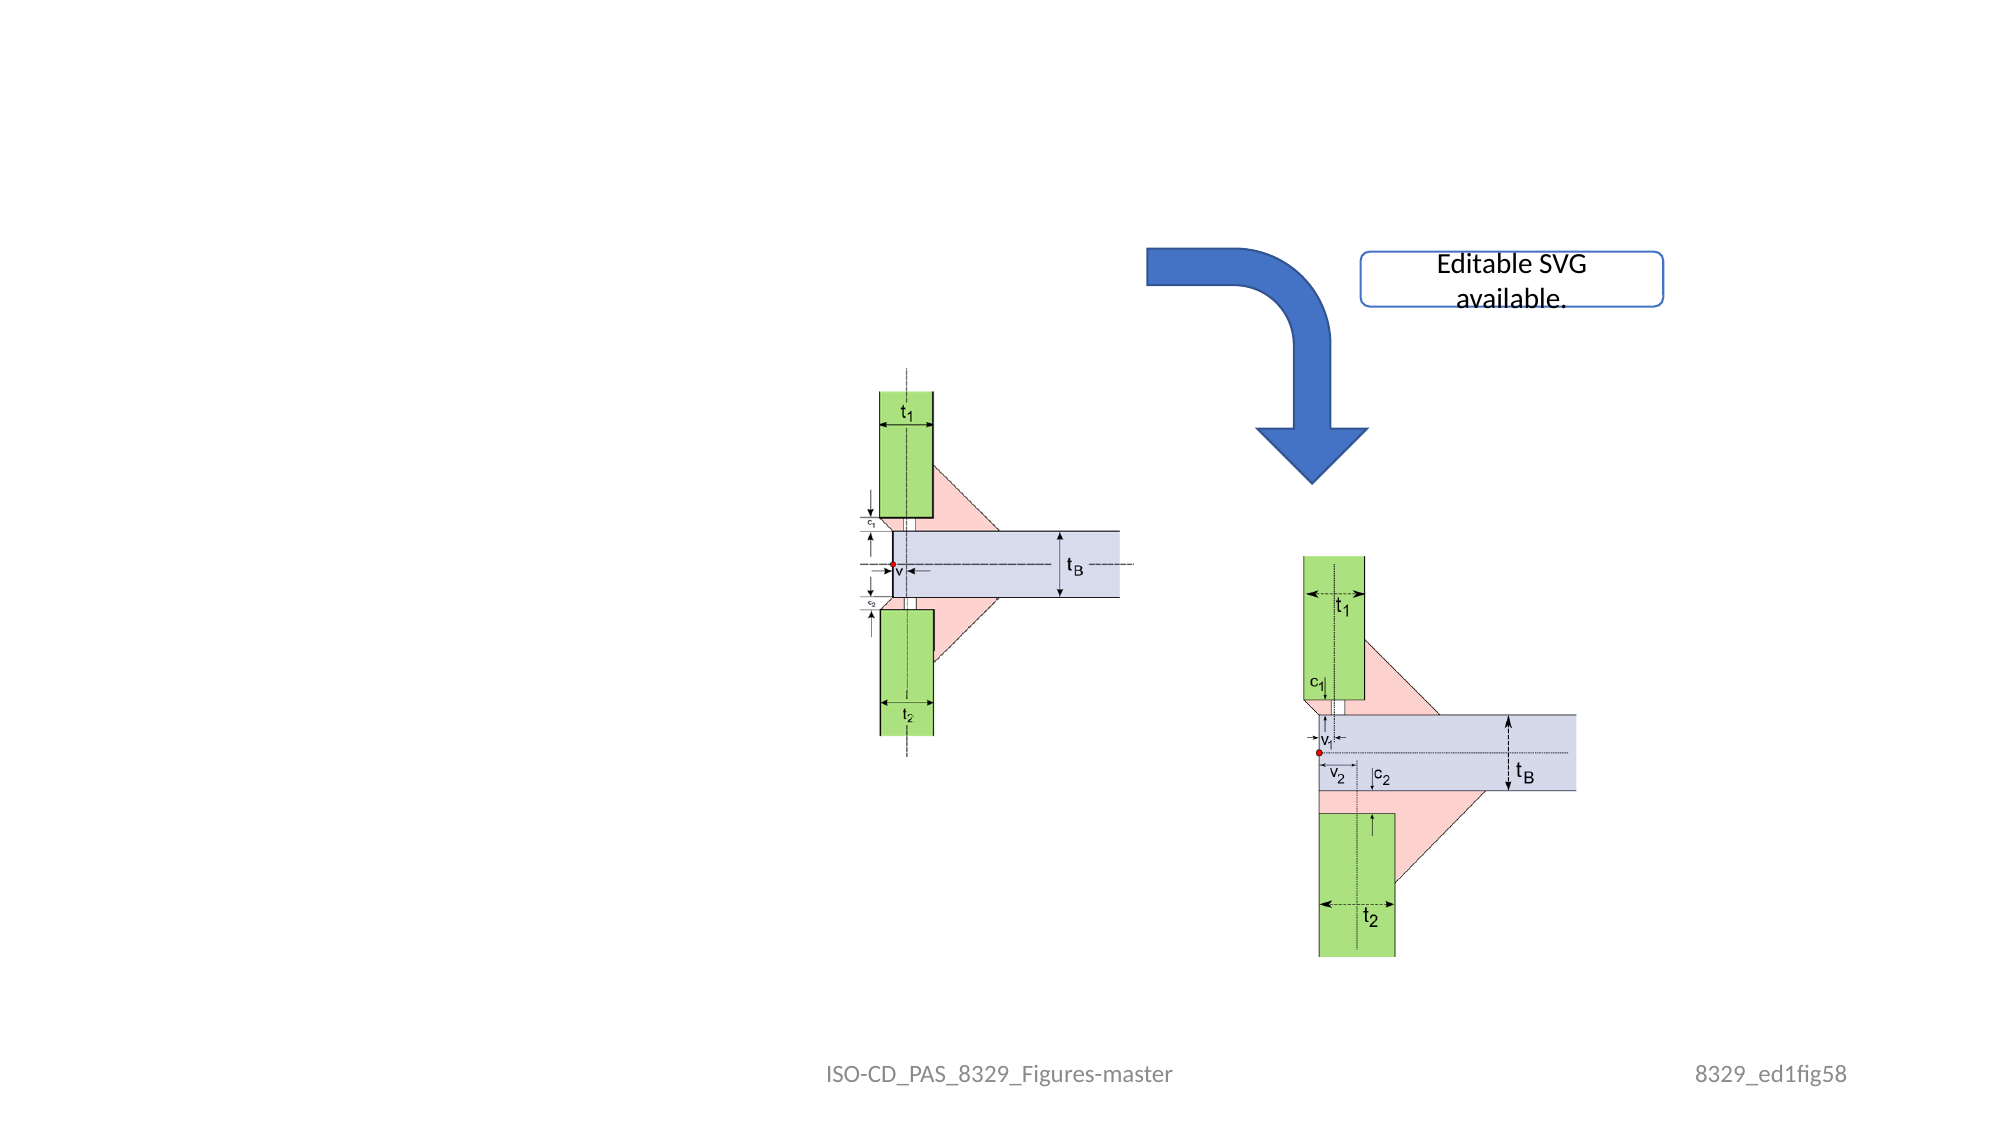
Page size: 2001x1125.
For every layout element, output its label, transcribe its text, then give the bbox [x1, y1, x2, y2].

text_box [1147, 248, 1665, 484]
footer ISO-CD_PAS_8329_Figures-master [662, 1042, 1338, 1103]
picture [860, 368, 1140, 757]
slide_number 8329_ed1fig58 [1412, 1042, 1863, 1103]
picture [1197, 486, 1725, 1000]
